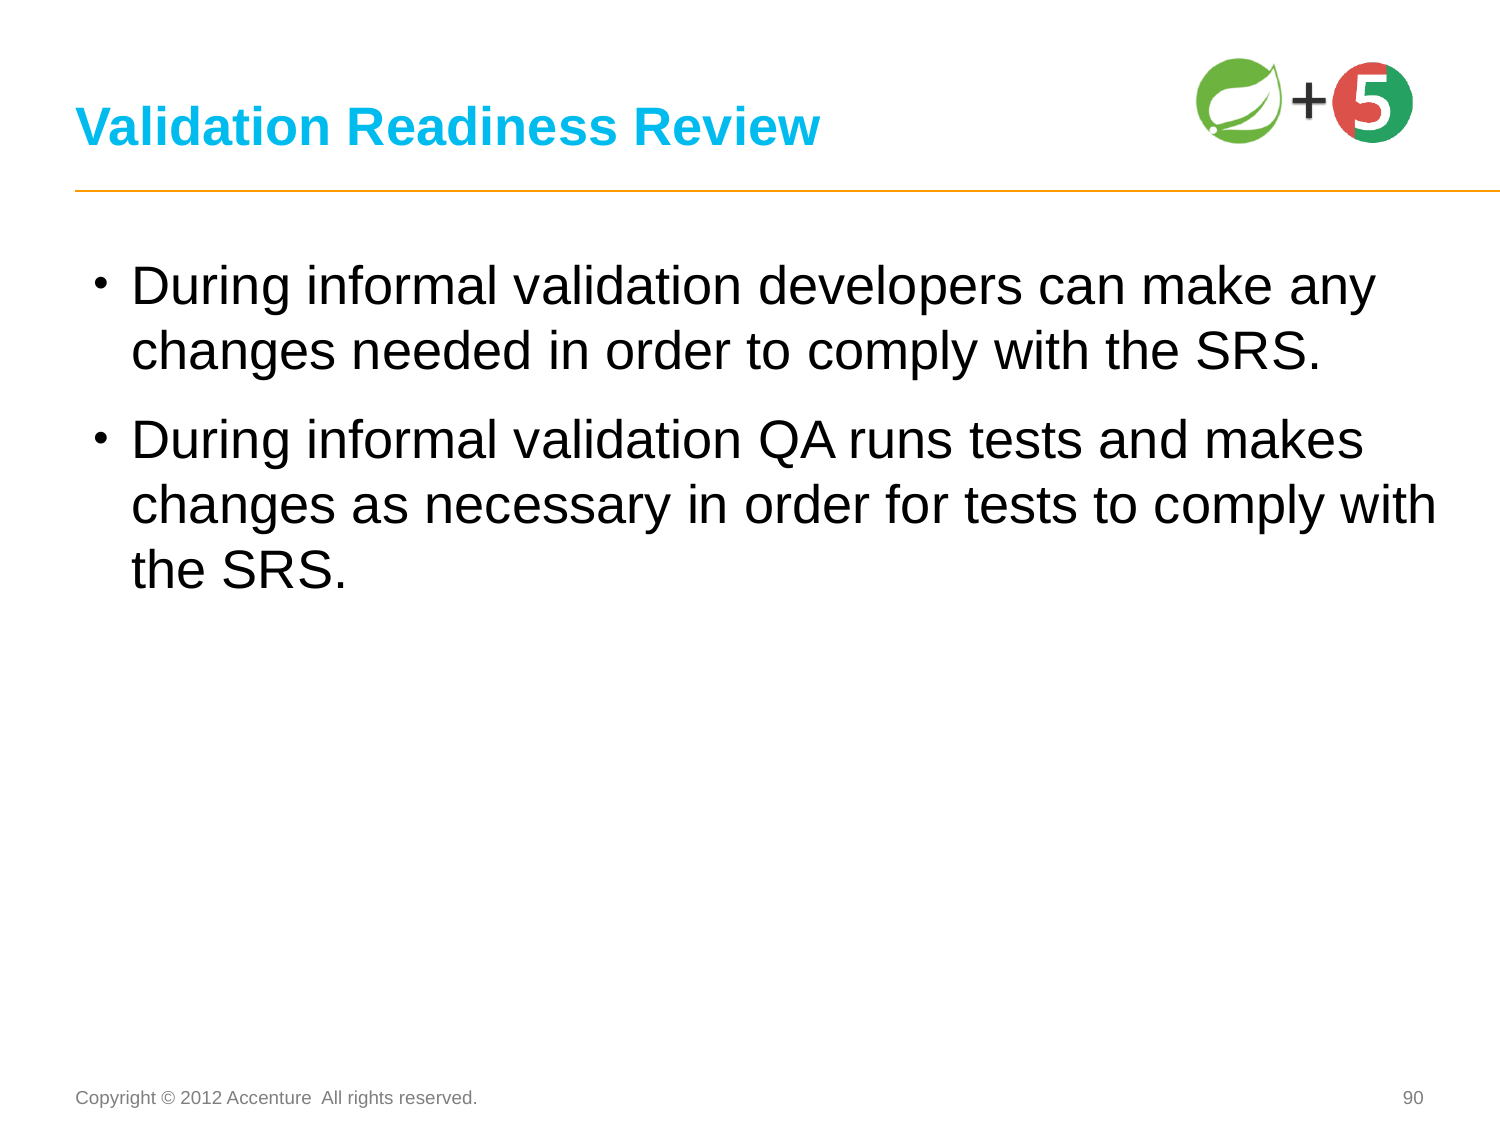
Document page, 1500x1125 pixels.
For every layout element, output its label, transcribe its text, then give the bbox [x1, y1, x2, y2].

title Validation Readiness Review [75, 27, 1422, 157]
list During informal validation developers can make any changes needed in order to comply with the SRS. During informal validation QA runs tests and makes changes as necessary in order for tests to comply with the SRS. [93, 249, 1475, 925]
